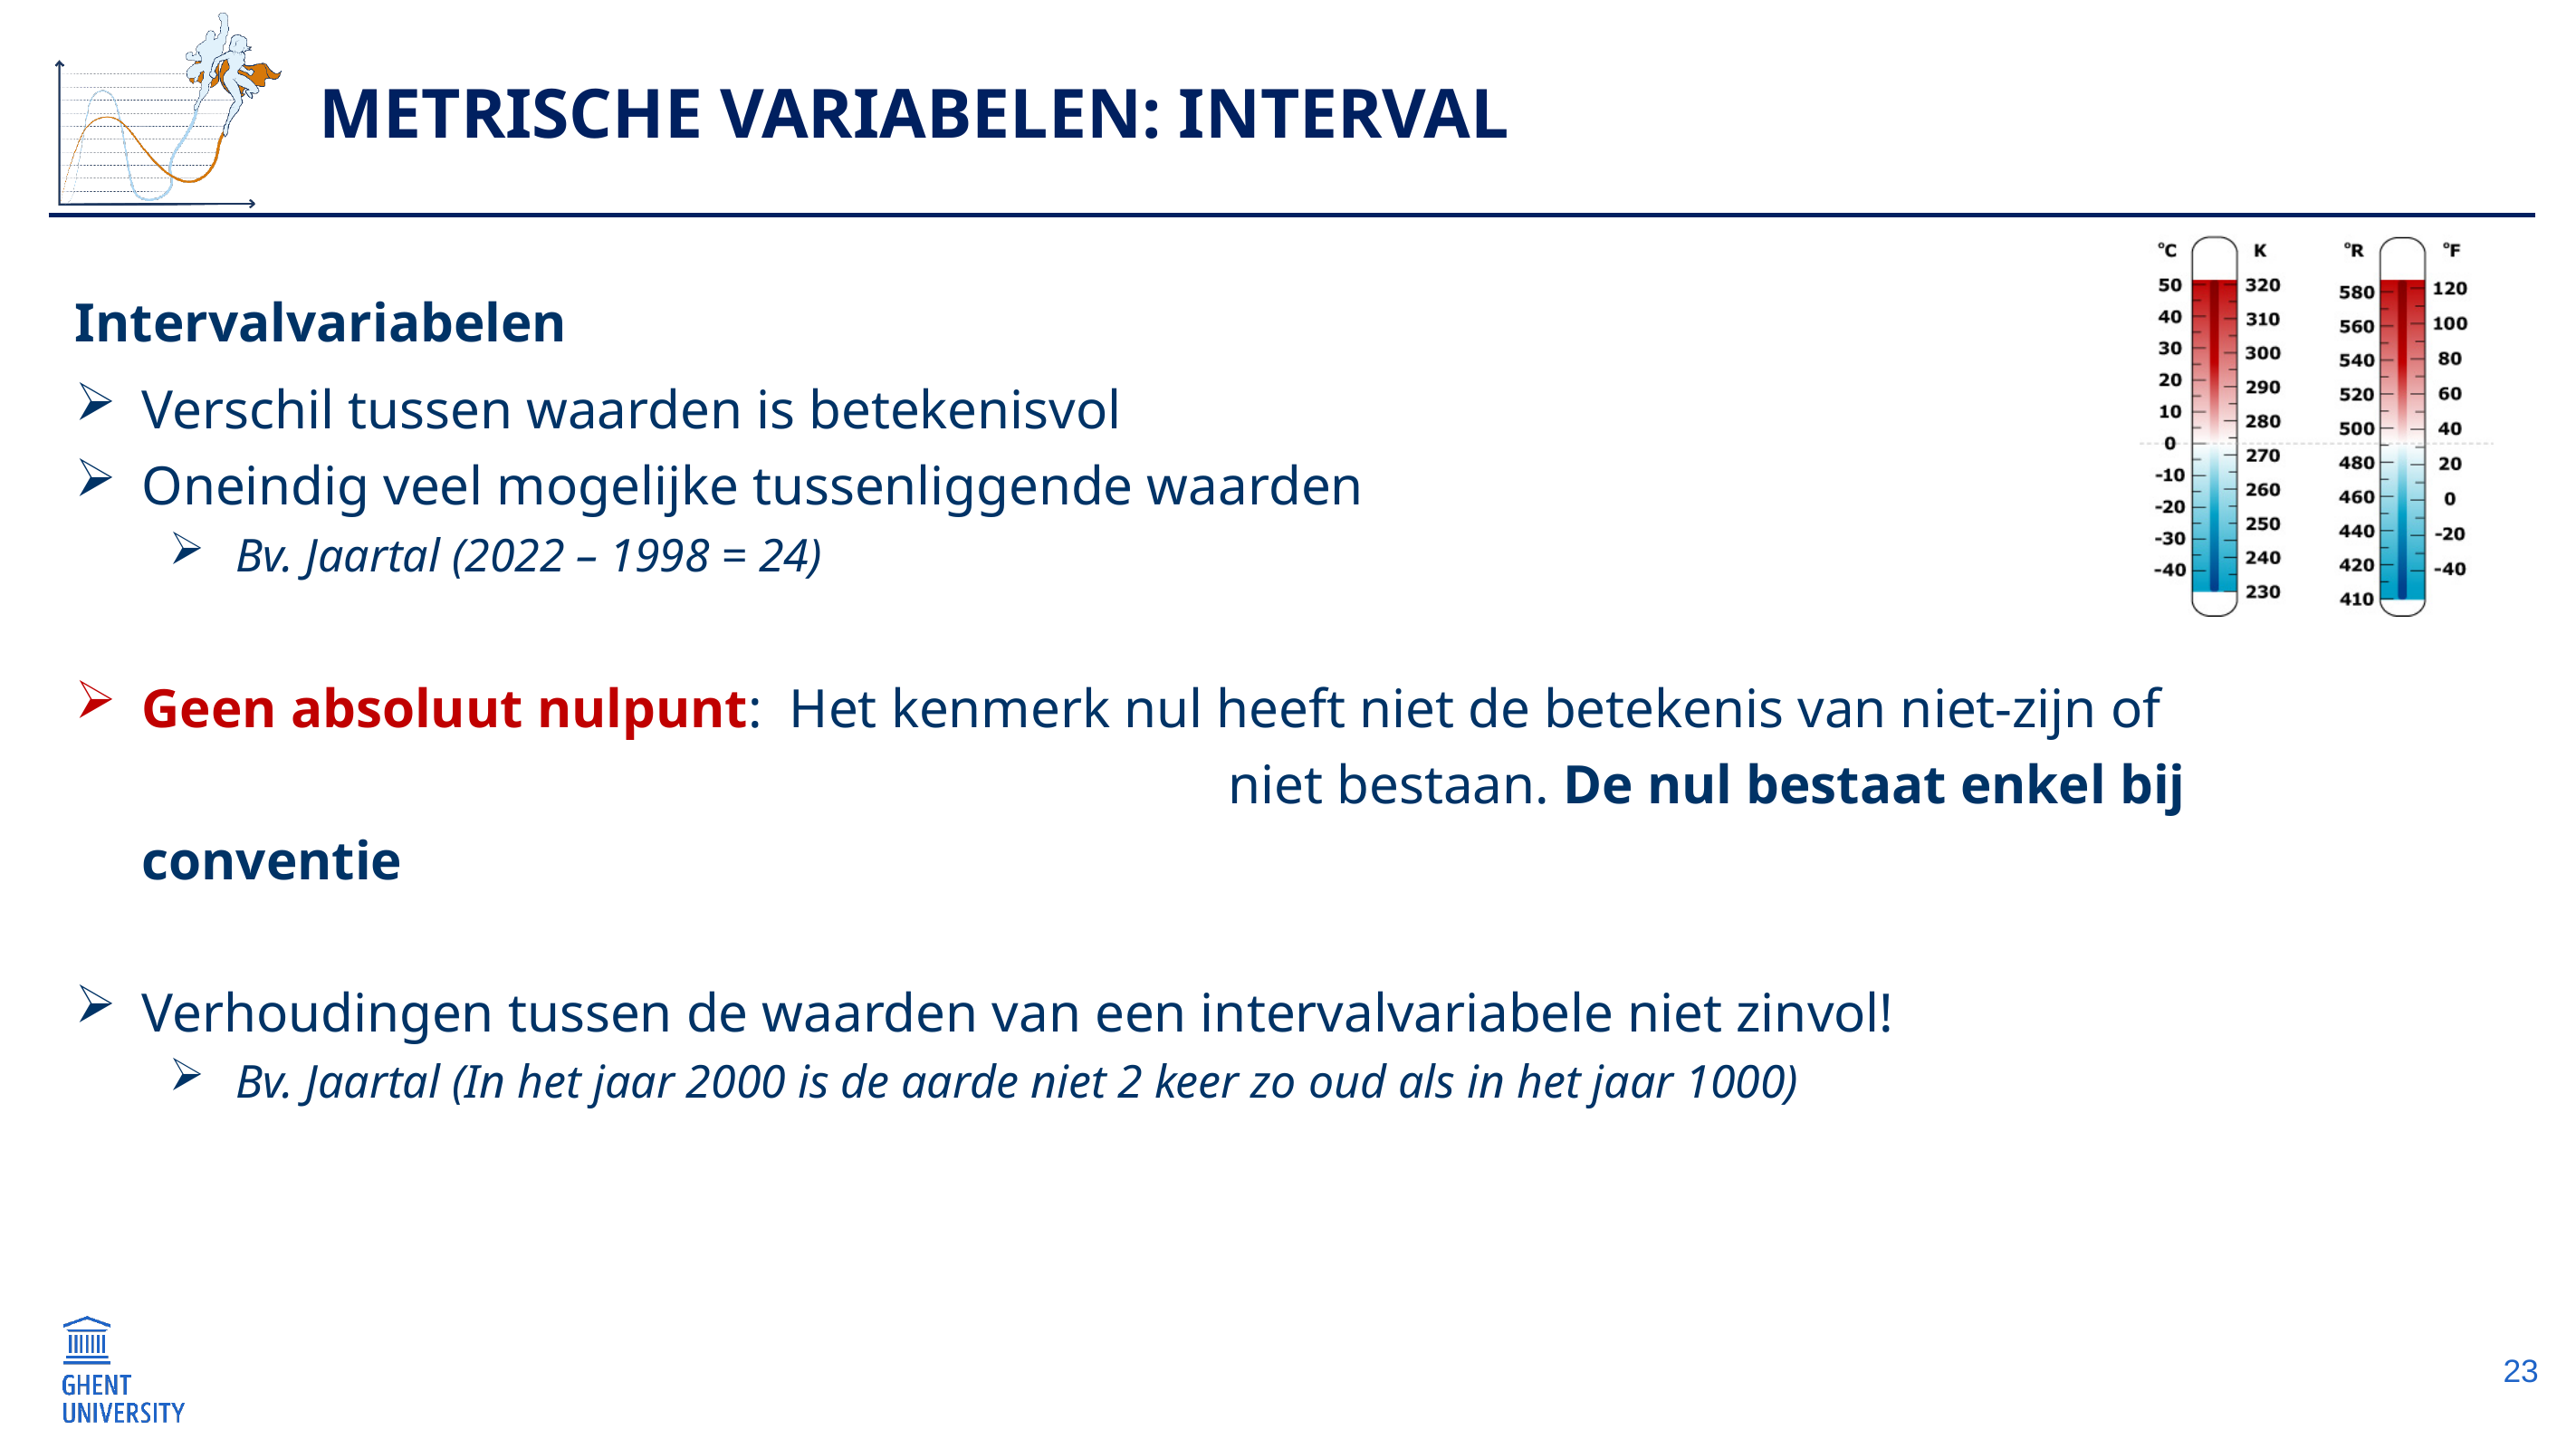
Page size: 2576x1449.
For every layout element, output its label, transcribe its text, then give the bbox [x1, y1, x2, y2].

list Intervalvariabelen Verschil tussen waarden is betekenisvol Oneindig veel mogelijke tussenliggende waarden Bv. Jaartal (2022 – 1998 = 24) Geen absoluut nulpunt: Het kenmerk nul heeft niet de betekenis van niet-zijn of niet bestaan. De nul bestaat enkel bij conventie Verhoudingen tussen de waarden van een intervalvariabele niet zinvol! Bv. Jaartal (In het jaar 2000 is de aarde niet 2 keer zo oud als in het jaar 1000) [48, 269, 2385, 1290]
picture [2140, 234, 2494, 617]
title Metrische variabelen: interval [305, 18, 2527, 159]
picture [62, 1290, 411, 1449]
picture [5, 0, 306, 318]
slide_number 23 [2415, 1330, 2553, 1408]
